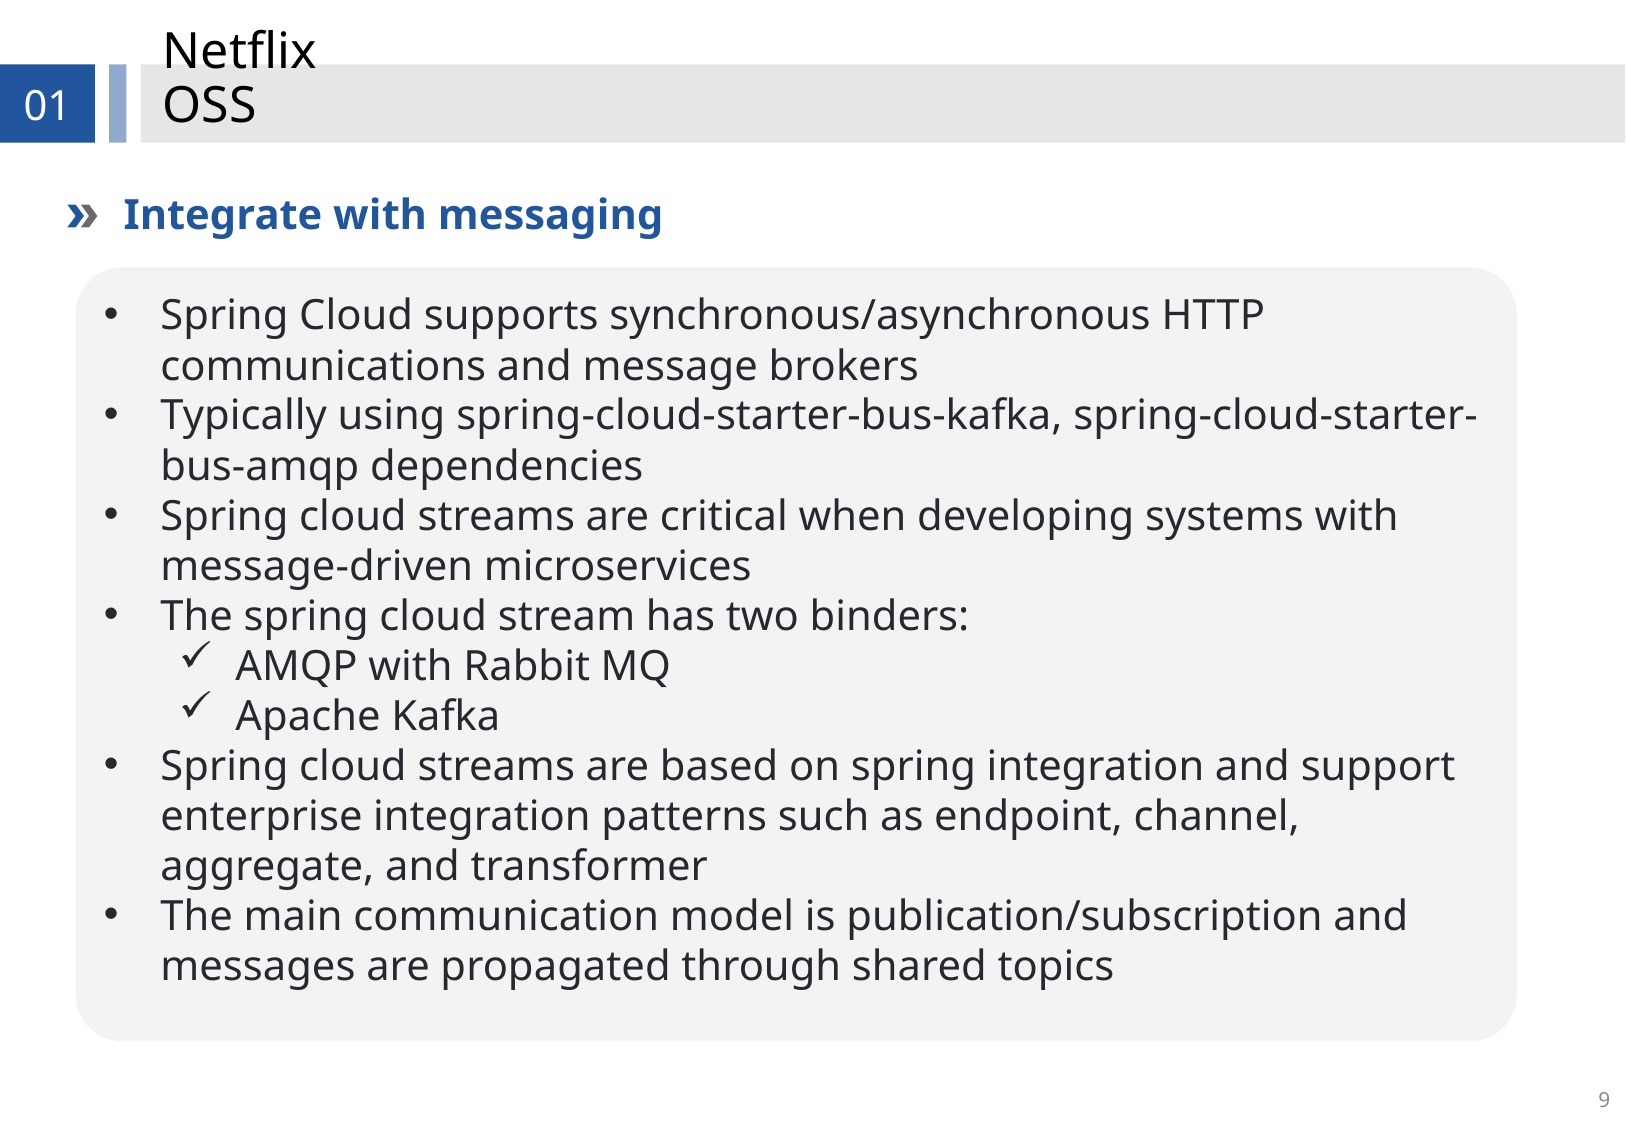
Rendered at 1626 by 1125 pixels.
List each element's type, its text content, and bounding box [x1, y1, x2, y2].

text_box Spring Cloud supports synchronous/asynchronous HTTP communications and message brokers Typically using spring-cloud-starter-bus-kafka, spring-cloud-starter-bus-amqp dependencies Spring cloud streams are critical when developing systems with message-driven microservices The spring cloud stream has two binders: AMQP with Rabbit MQ Apache Kafka Spring cloud streams are based on spring integration and support enterprise integration patterns such as endpoint, channel, aggregate, and transformer The main communication model is publication/subscription and messages are propagated through shared topics [74, 266, 1518, 1043]
slide_number 9 [1455, 1070, 1625, 1125]
title Netflix OSS [162, 78, 422, 134]
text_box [67, 204, 98, 228]
list 01 [12, 83, 83, 130]
list Integrate with messaging [123, 193, 1597, 239]
